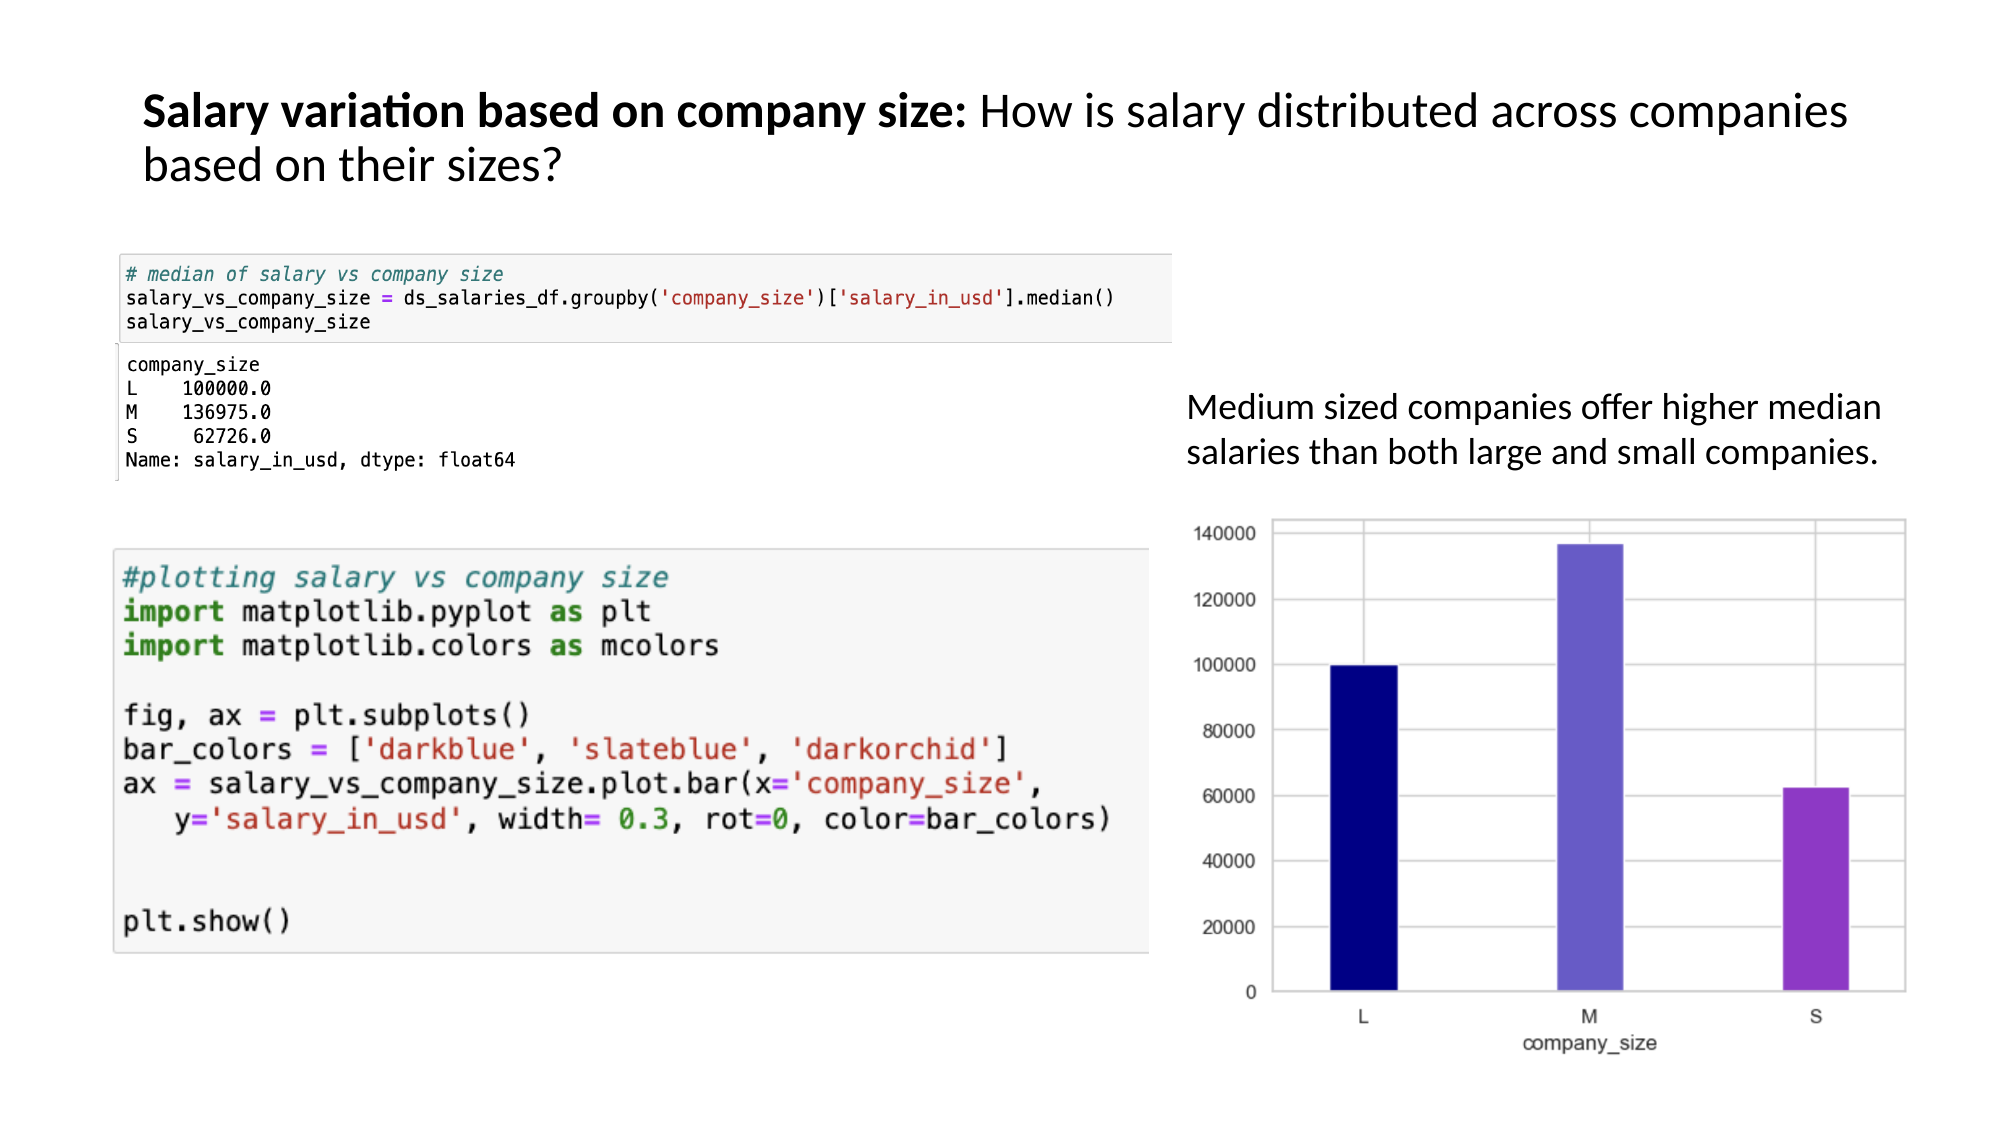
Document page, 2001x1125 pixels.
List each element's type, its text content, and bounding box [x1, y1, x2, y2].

picture [115, 251, 1172, 481]
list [1171, 508, 1972, 1070]
title Salary variation based on company size: How is salary distributed across companies based on their sizes? [127, 55, 1873, 223]
text_box Medium sized companies offer higher median salaries than both large and small companies. [1172, 374, 1949, 480]
picture [105, 542, 1149, 967]
